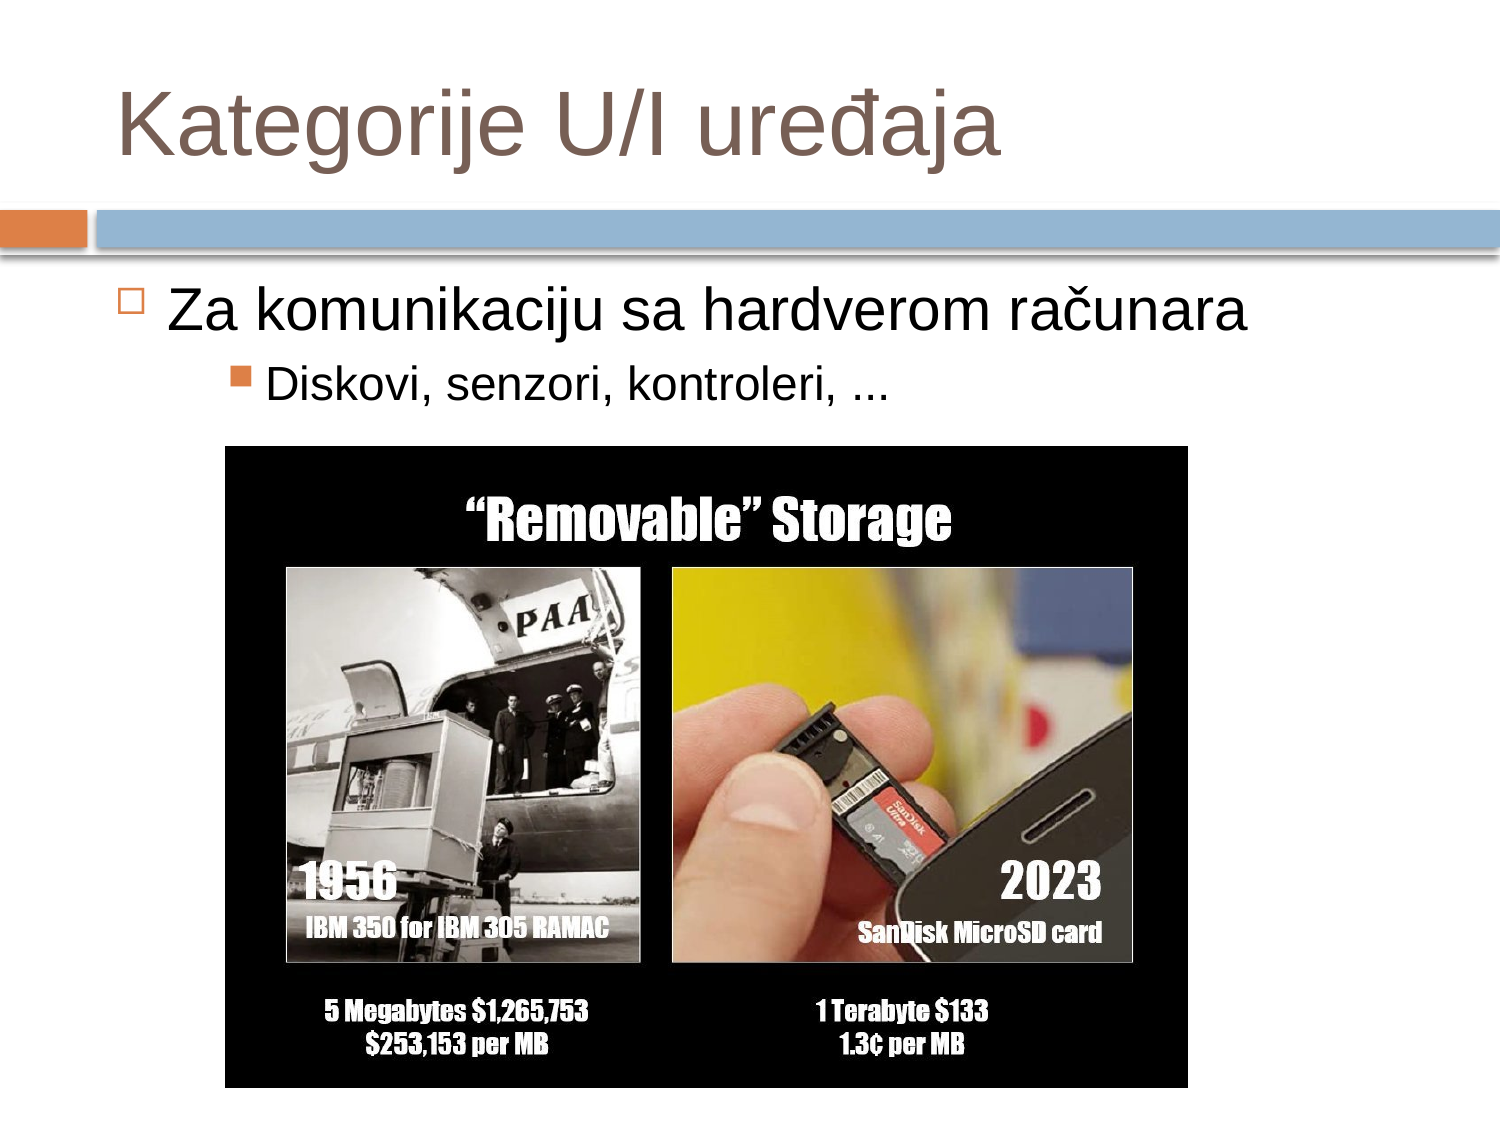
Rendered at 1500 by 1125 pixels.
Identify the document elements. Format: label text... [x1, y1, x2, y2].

picture [224, 445, 1188, 1088]
list Za komunikaciju sa hardverom računara Diskovi, senzori, kontroleri, ... [100, 262, 1438, 1000]
title Kategorije U/I uređaja [100, 37, 1438, 200]
